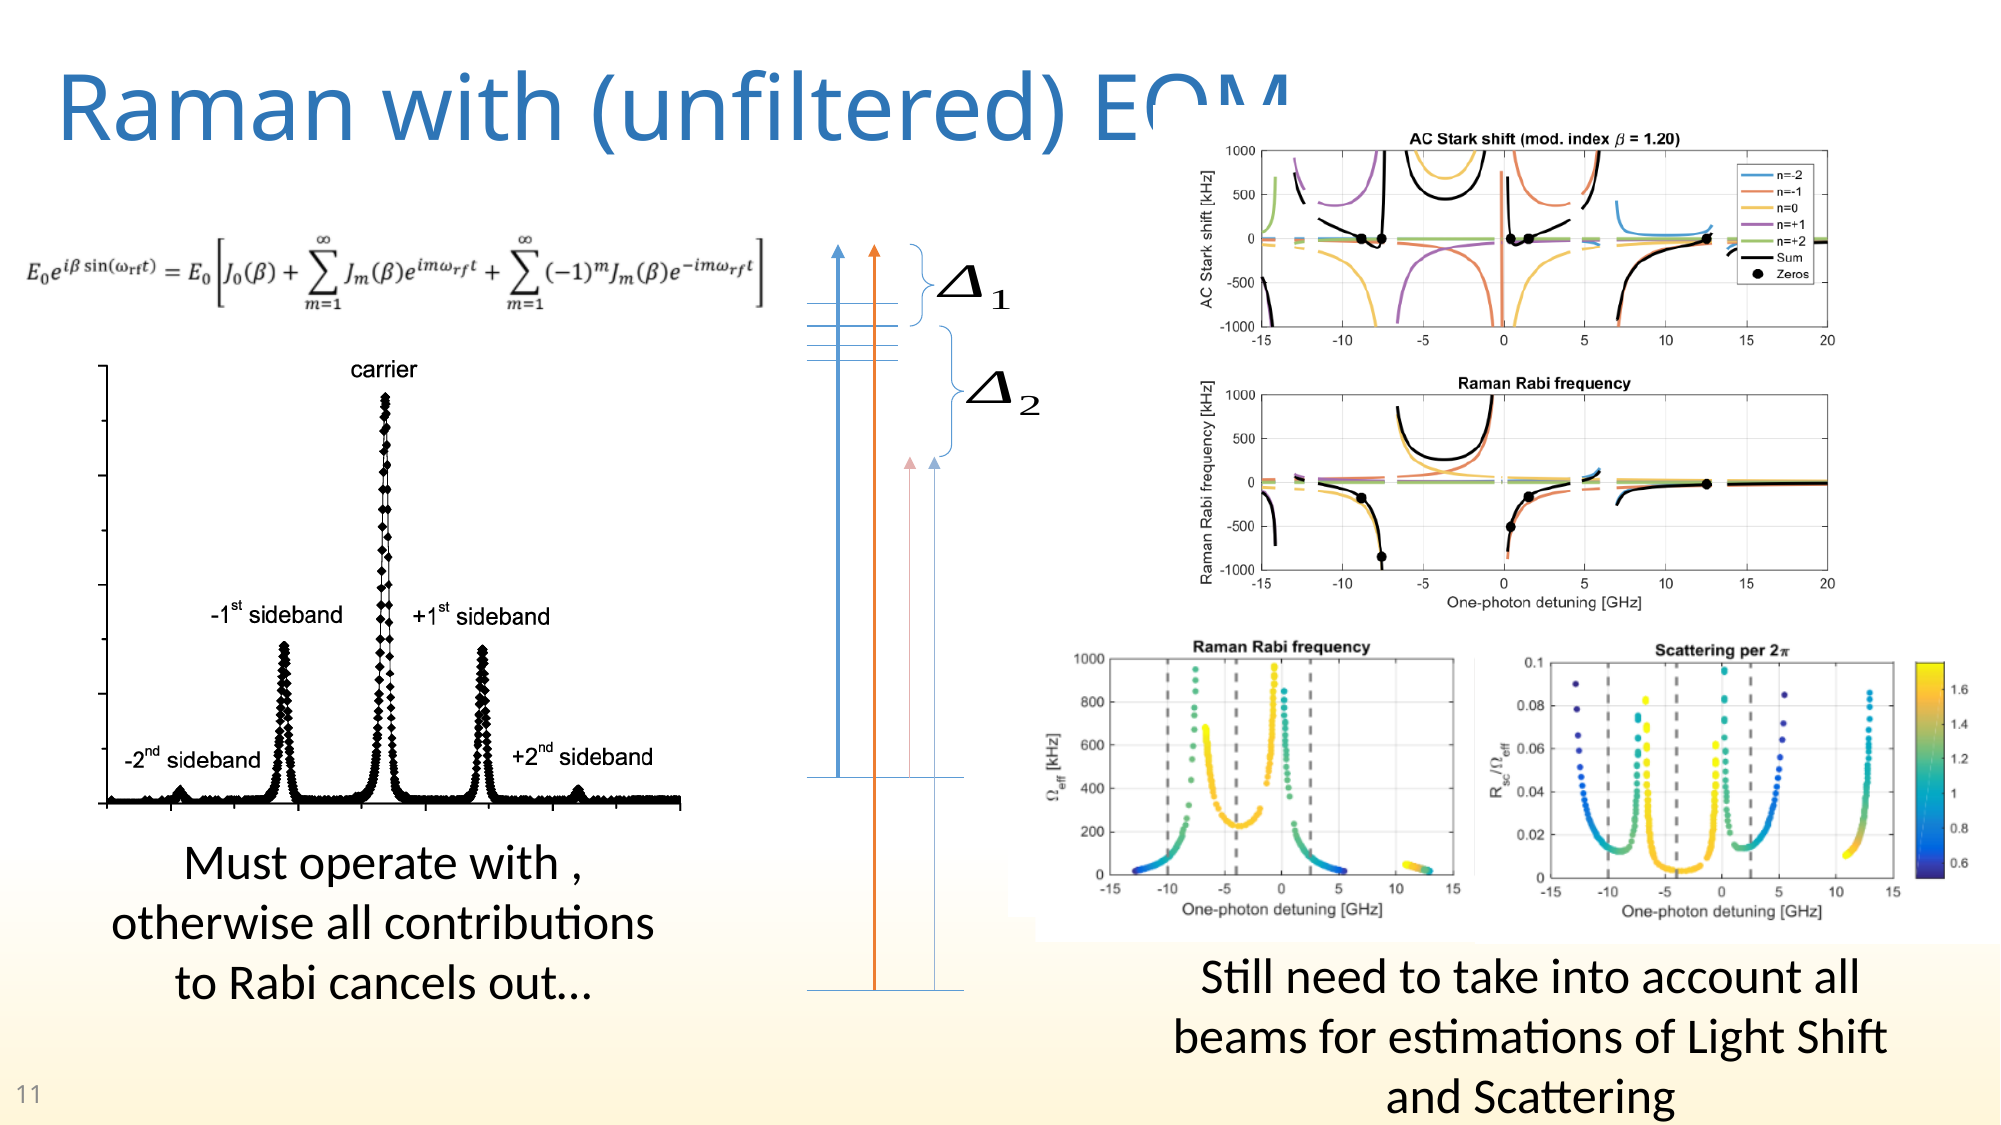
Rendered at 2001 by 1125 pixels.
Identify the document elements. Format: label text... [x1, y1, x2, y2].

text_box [1008, 620, 1594, 942]
picture [98, 360, 684, 811]
picture [0, 223, 785, 326]
title Raman with (unfiltered) EOM [40, 29, 1766, 193]
slide_number 11 [0, 1065, 102, 1125]
picture [1153, 105, 2000, 945]
text_box Still need to take into account all beams for estimations of Light Shift and Scattering [1130, 942, 1931, 1125]
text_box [909, 244, 1044, 457]
